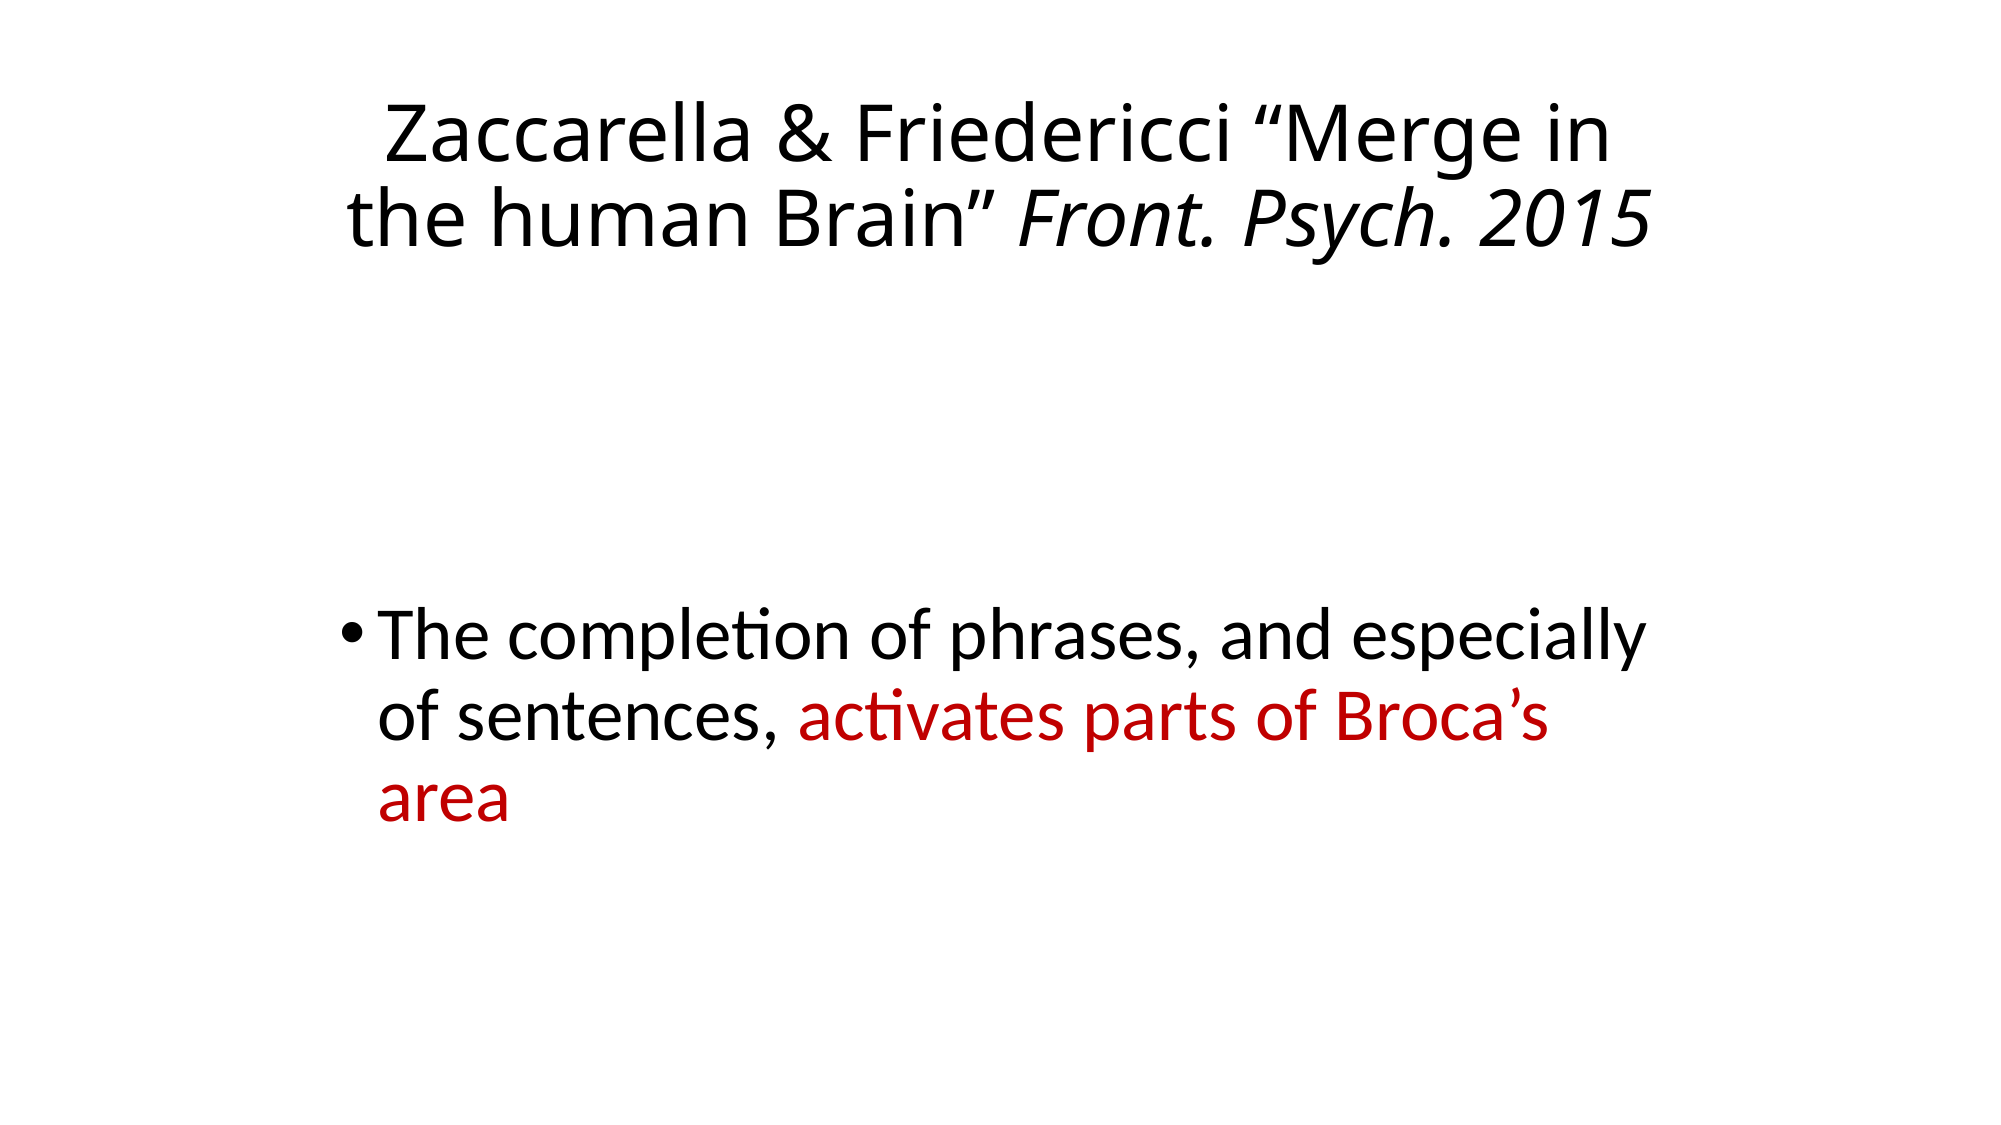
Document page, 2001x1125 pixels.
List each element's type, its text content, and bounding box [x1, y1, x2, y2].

list The completion of phrases, and especially of sentences, activates parts of Broca’s area [324, 375, 1675, 1005]
title Zaccarella & Friedericci “Merge in the human Brain” Front. Psych. 2015 [324, 45, 1675, 313]
